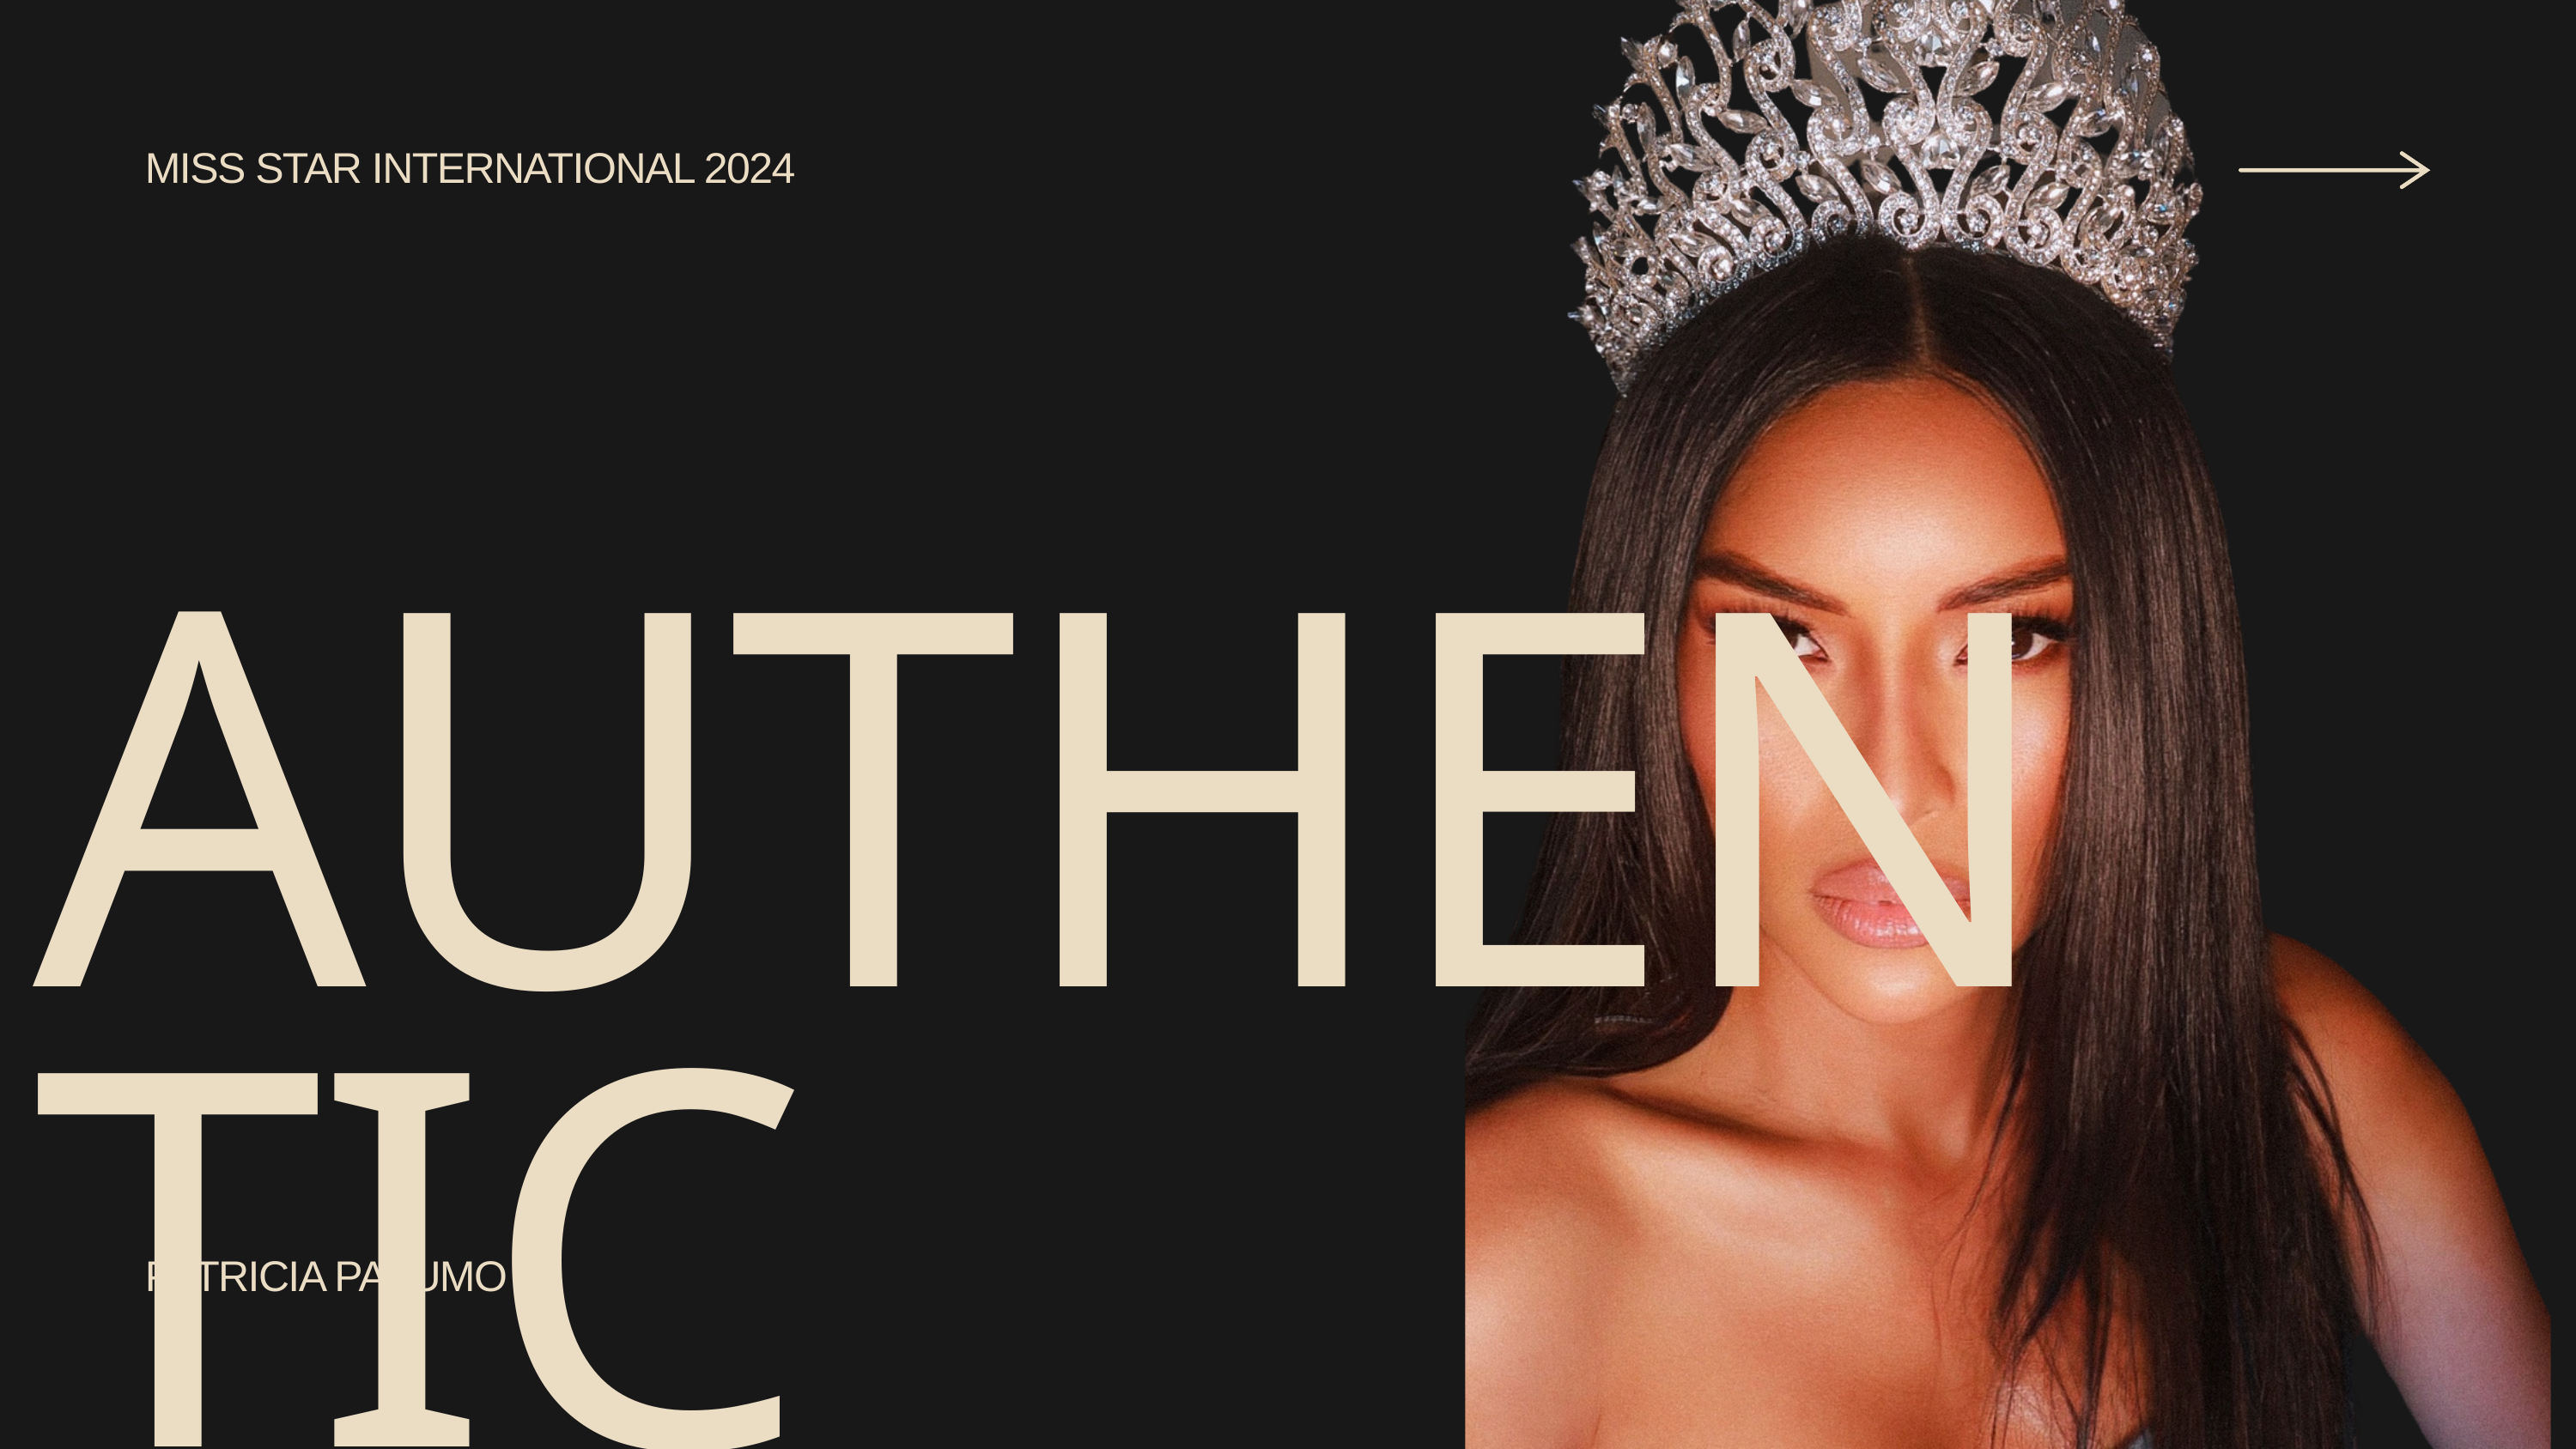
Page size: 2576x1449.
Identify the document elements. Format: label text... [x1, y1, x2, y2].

text_box MISS STAR INTERNATIONAL 2024 [144, 153, 938, 192]
text_box [1465, 0, 2551, 1449]
text_box AUTHENTIC [33, 631, 2062, 1449]
text_box PATRICIA PAYUMO [144, 1261, 611, 1300]
